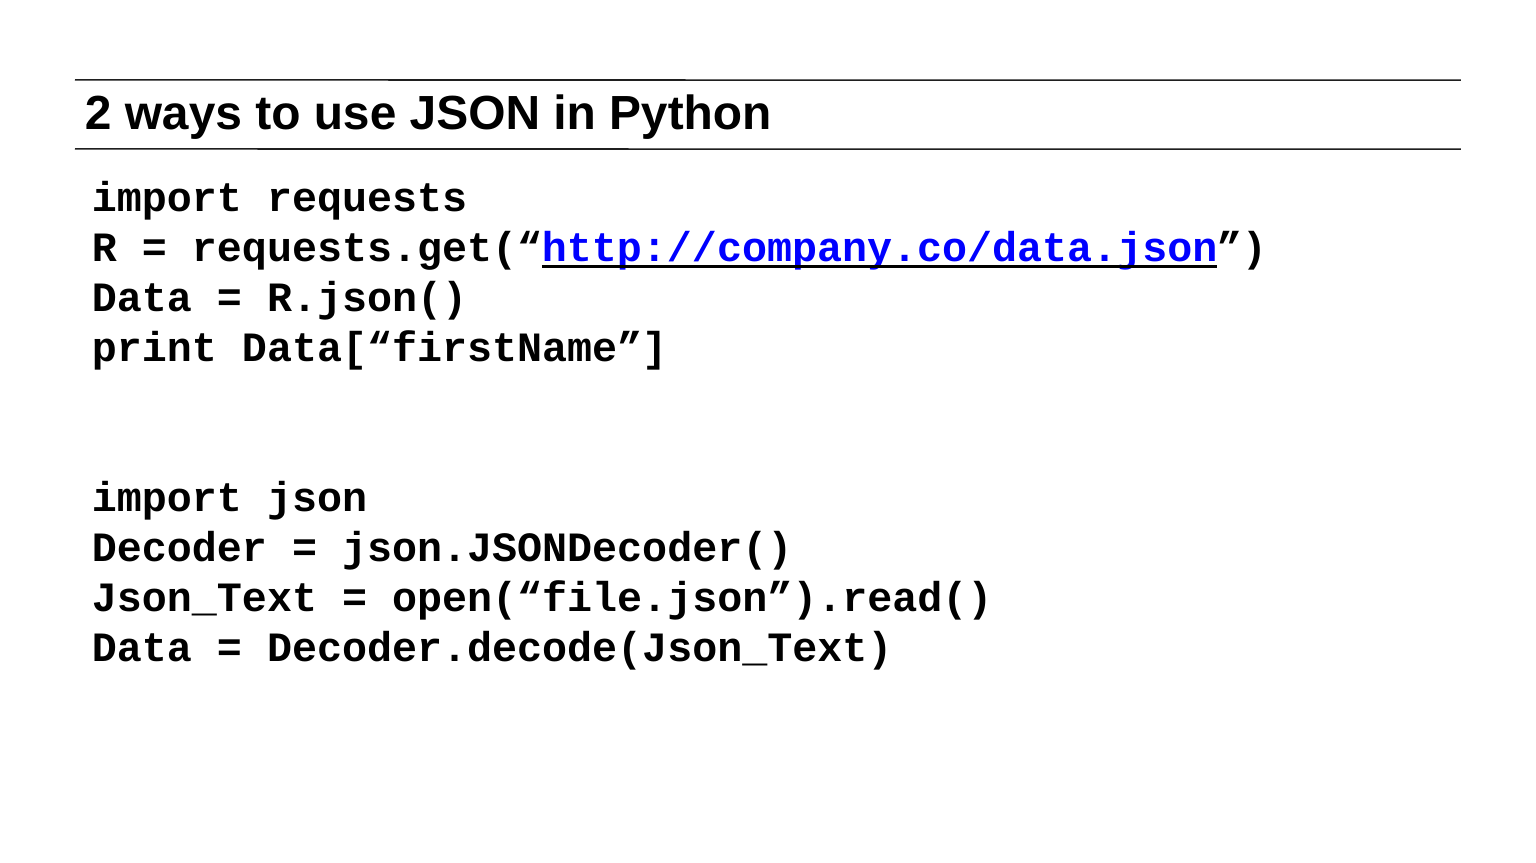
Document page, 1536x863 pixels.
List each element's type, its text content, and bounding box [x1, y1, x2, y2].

list import requests R = requests.get(“http://company.co/data.json”) Data = R.json() print Data[“firstName”] import json Decoder = json.JSONDecoder() Json_Text = open(“file.json”).read() Data = Decoder.decode(Json_Text) [76, 160, 1460, 823]
title 2 ways to use JSON in Python [76, 82, 1369, 160]
